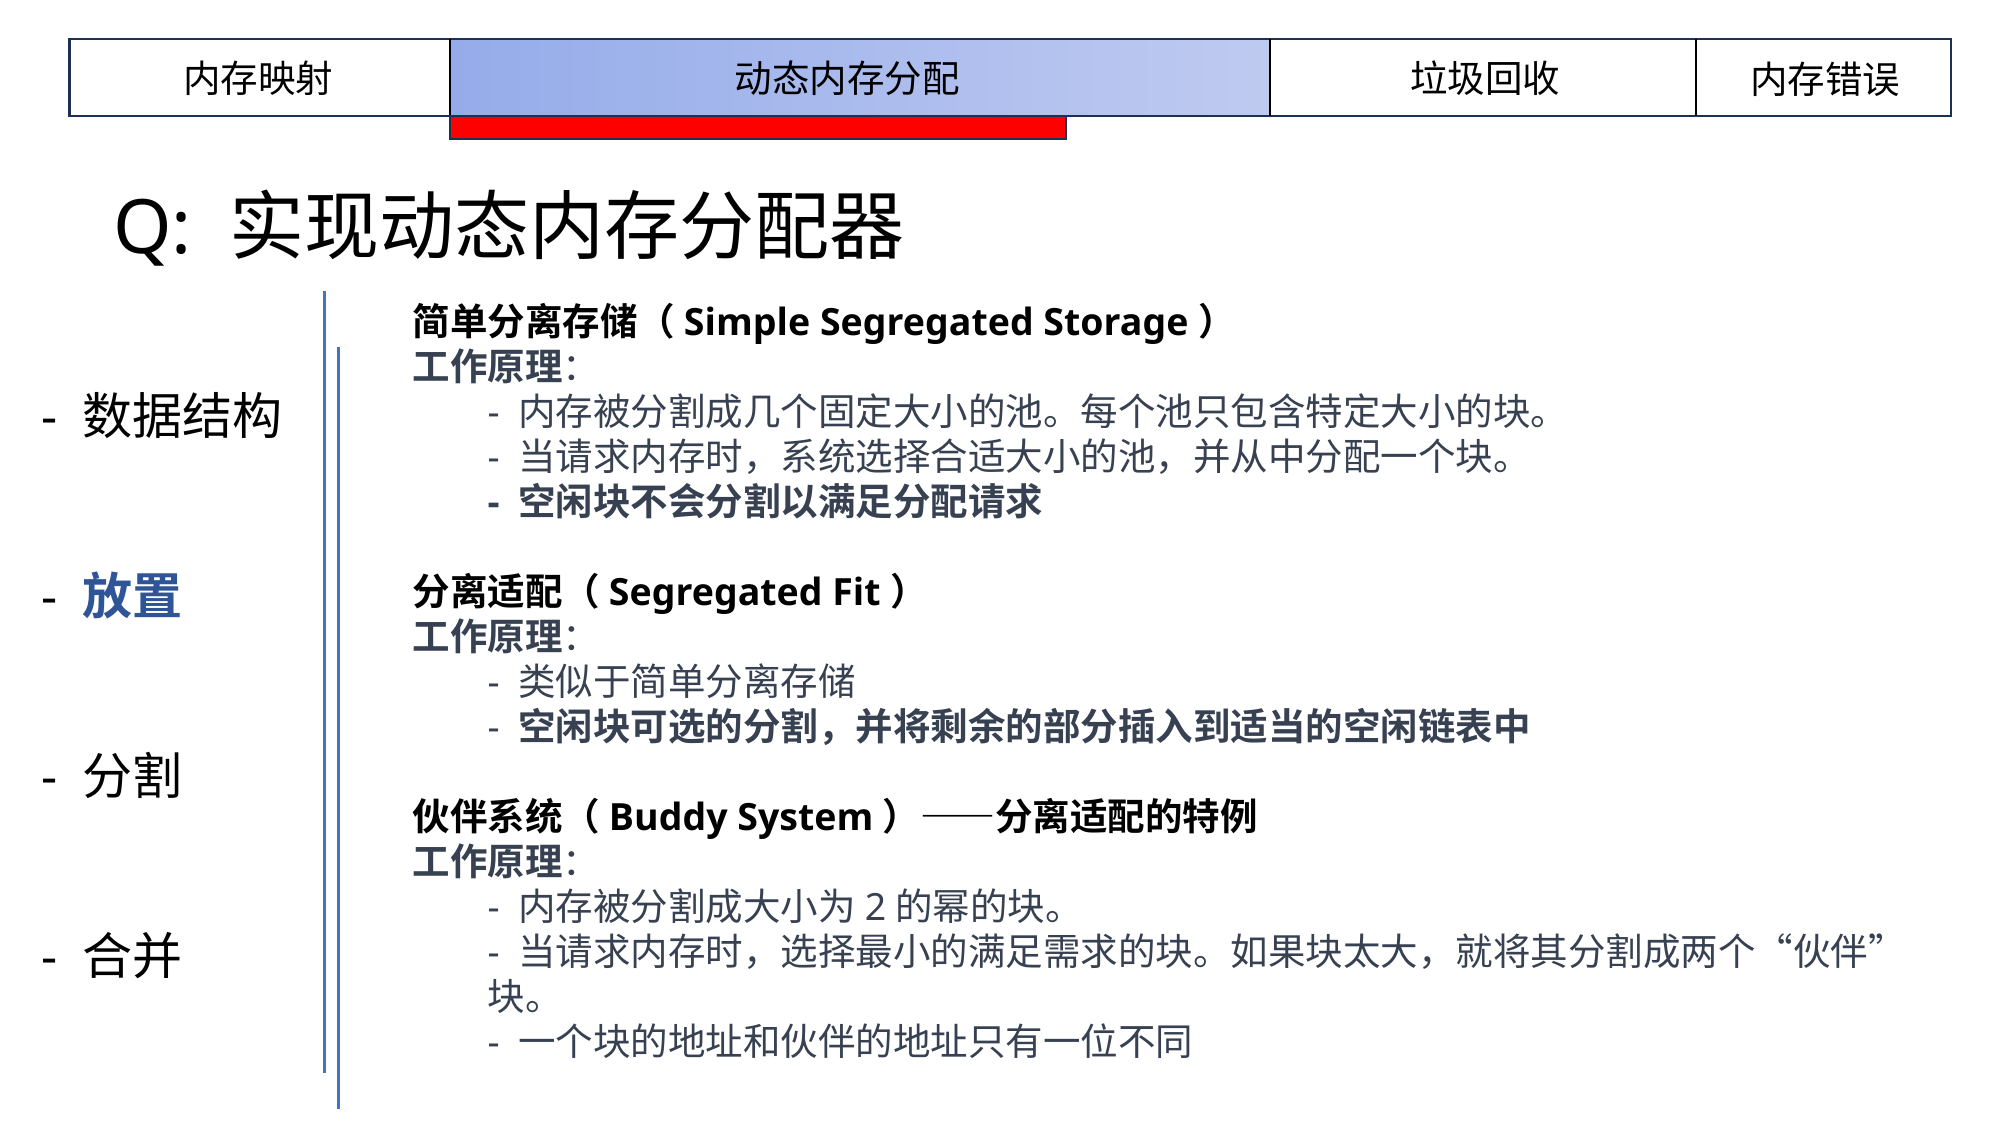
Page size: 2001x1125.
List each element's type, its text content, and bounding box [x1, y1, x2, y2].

text_box - 数据结构 - 放置 - 分割 - 合并 [26, 346, 324, 992]
text_box 简单分离存储（Simple Segregated Storage） 工作原理： - 内存被分割成几个固定大小的池。每个池只包含特定大小的块。 - 当请求内存时，系统选择合适大小的池，并从中分配一个块。 - 空闲块不会分割以满足分配请求 分离适配（Segregated Fit） 工作原理： - 类似于简单分离存储 - 空闲块可选的分割，并将剩余的部分插入到适当的空闲链表中 伙伴系统（Buddy System）——分离适配的特例 工作原理： - 内存被分割成大小为2的幂的块。 - 当请求内存时，选择最小的满足需求的块。如果块太大，就将其分割成两个“伙伴”块。 - 一个块的地址和伙伴的地址只有一位不同 [397, 290, 1937, 1115]
text_box Q: 实现动态内存分配器 [98, 171, 996, 277]
text_box [449, 115, 1067, 140]
text_box 内存错误 [1735, 48, 1928, 109]
text_box - 数据结构 - 放置 - 分割 - 合并 [325, 346, 338, 992]
text_box [451, 38, 1269, 117]
text_box 动态内存分配 [719, 47, 1000, 107]
text_box [1697, 38, 1952, 117]
text_box 内存映射 [168, 47, 352, 107]
text_box [1270, 38, 1695, 117]
text_box 垃圾回收 [1395, 47, 1621, 107]
text_box [68, 38, 449, 117]
